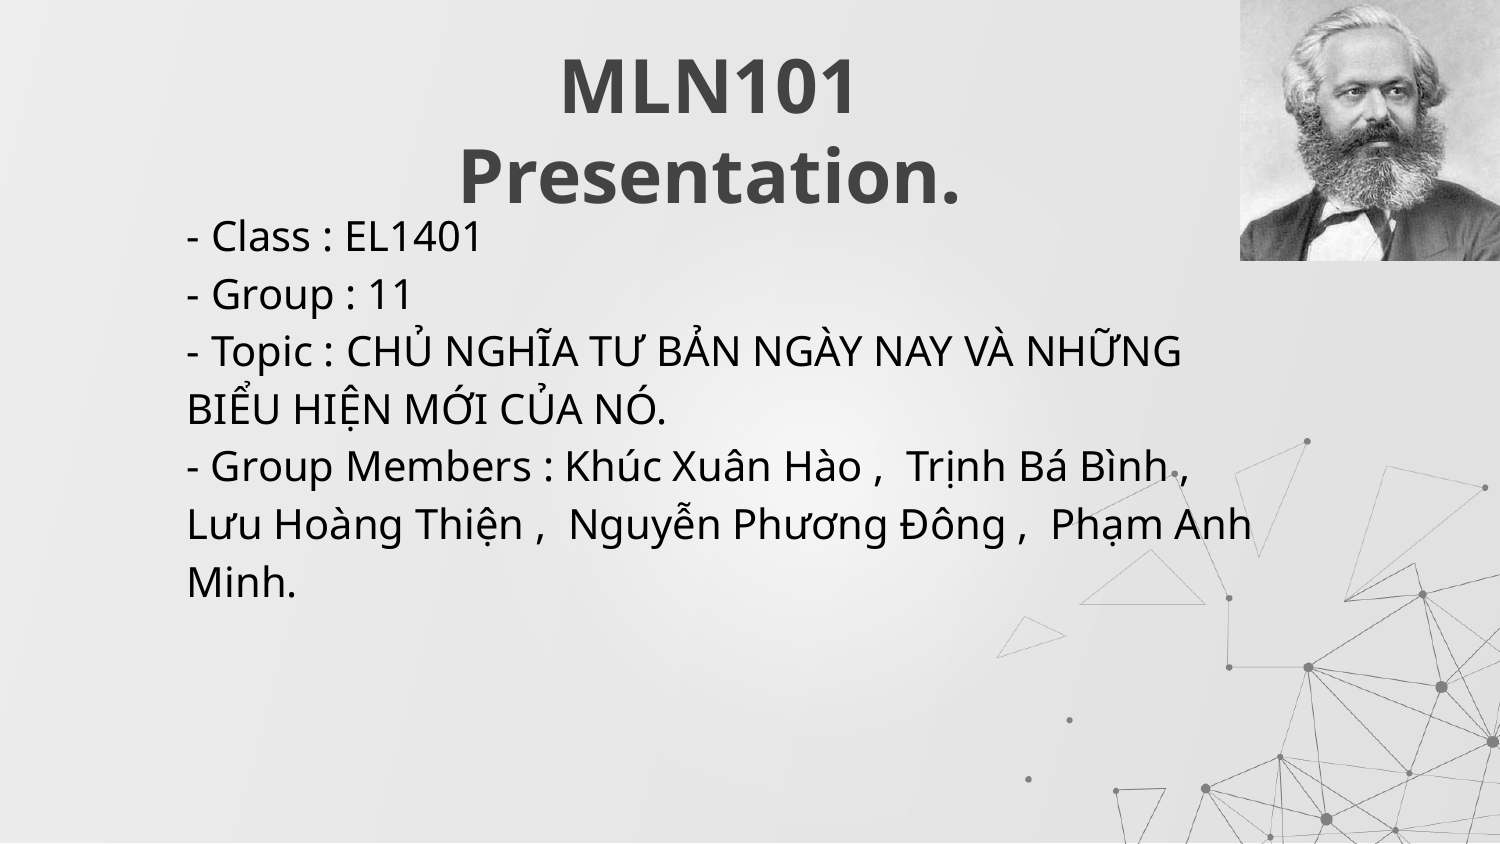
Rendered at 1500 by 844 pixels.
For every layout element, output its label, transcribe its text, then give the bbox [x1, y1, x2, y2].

title MLN101 Presentation. [282, 23, 1138, 179]
picture [0, 0, 1500, 844]
list - Class : EL1401 - Group : 11 - Topic : CHỦ NGHĨA TƯ BẢN NGÀY NAY VÀ NHỮNG BIỂU HIỆN MỚI CỦA NÓ. - Group Members : Khúc Xuân Hào , Trịnh Bá Bình , Lưu Hoàng Thiện , Nguyễn Phương Đông , Phạm Anh Minh. [142, 187, 1278, 764]
